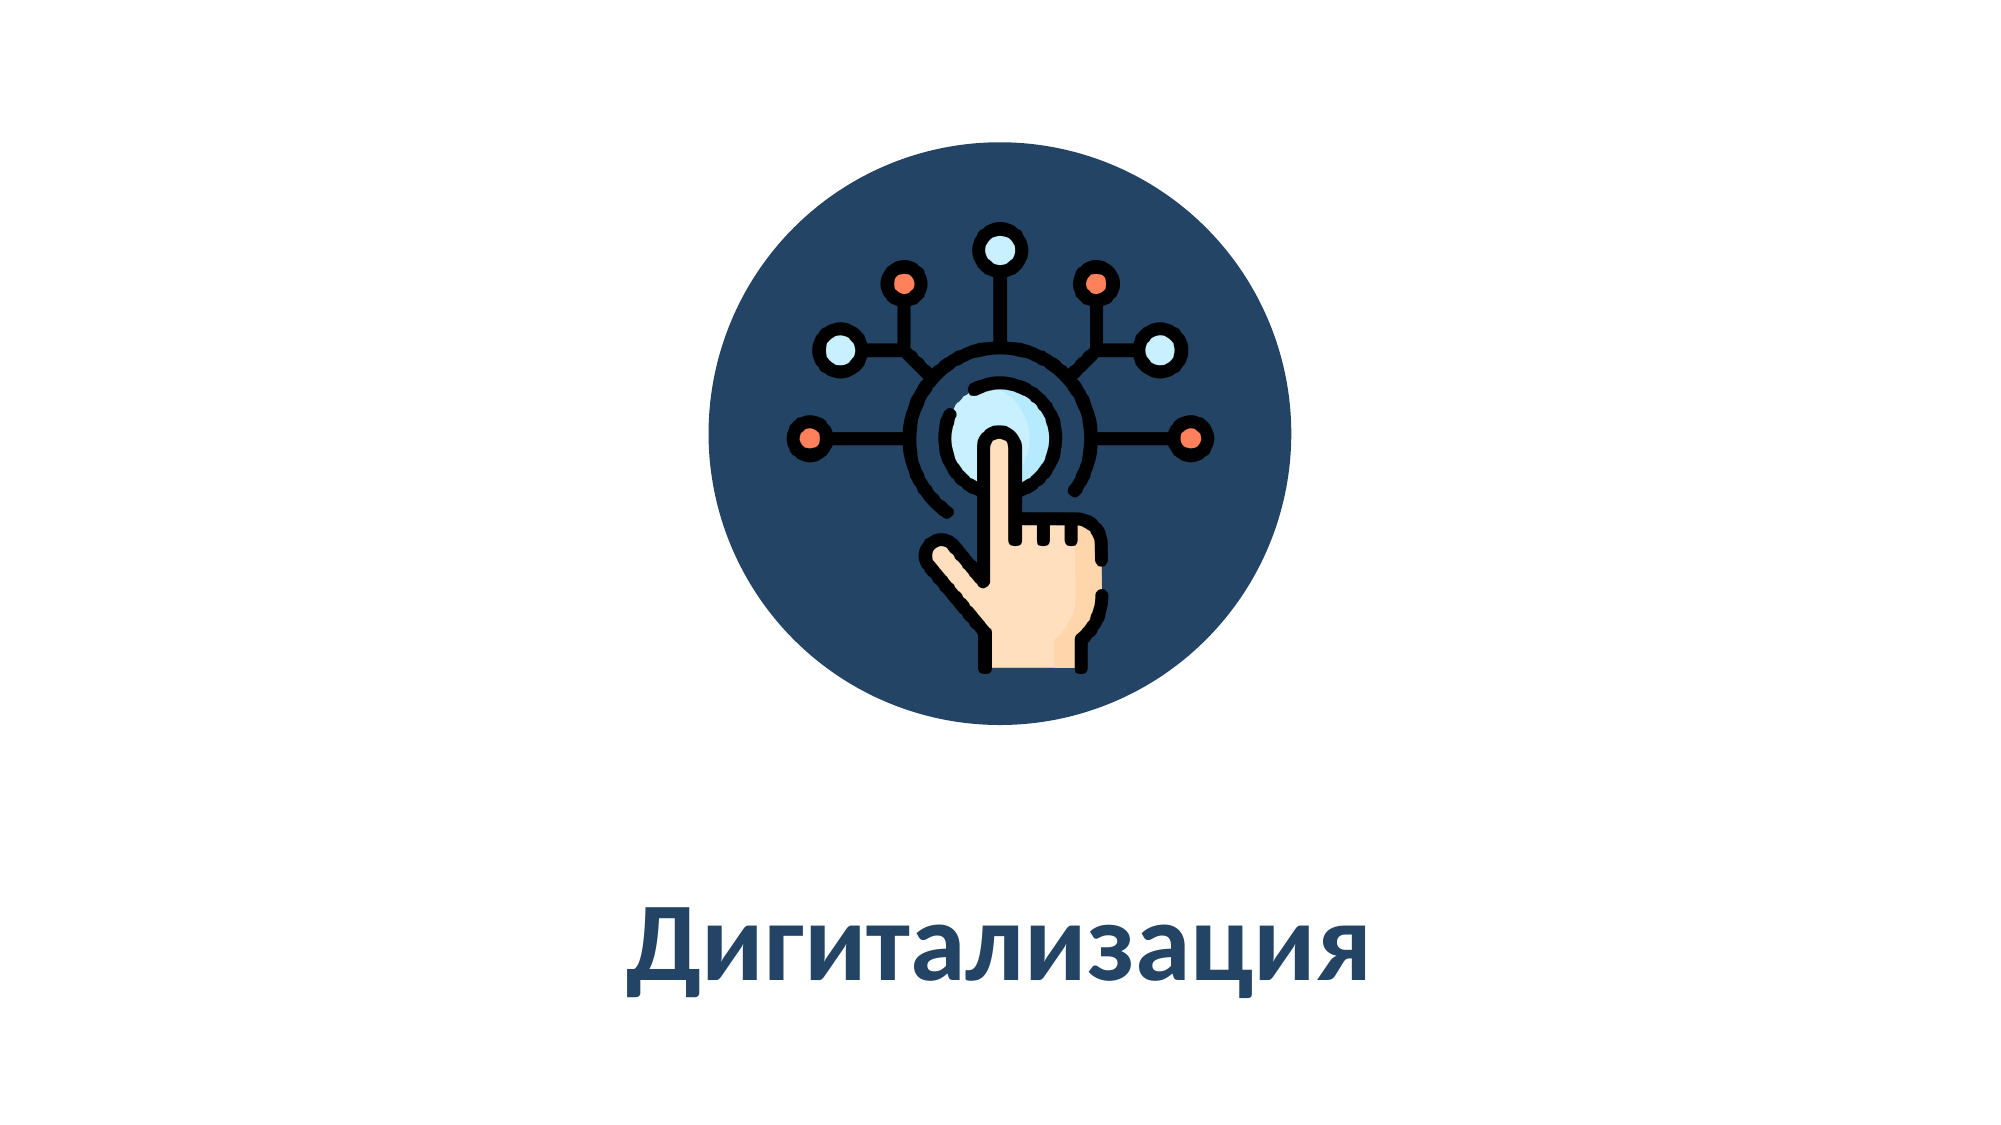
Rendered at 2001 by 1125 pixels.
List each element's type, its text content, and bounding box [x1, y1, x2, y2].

picture [774, 222, 1226, 674]
title Дигитализация [100, 872, 1900, 998]
